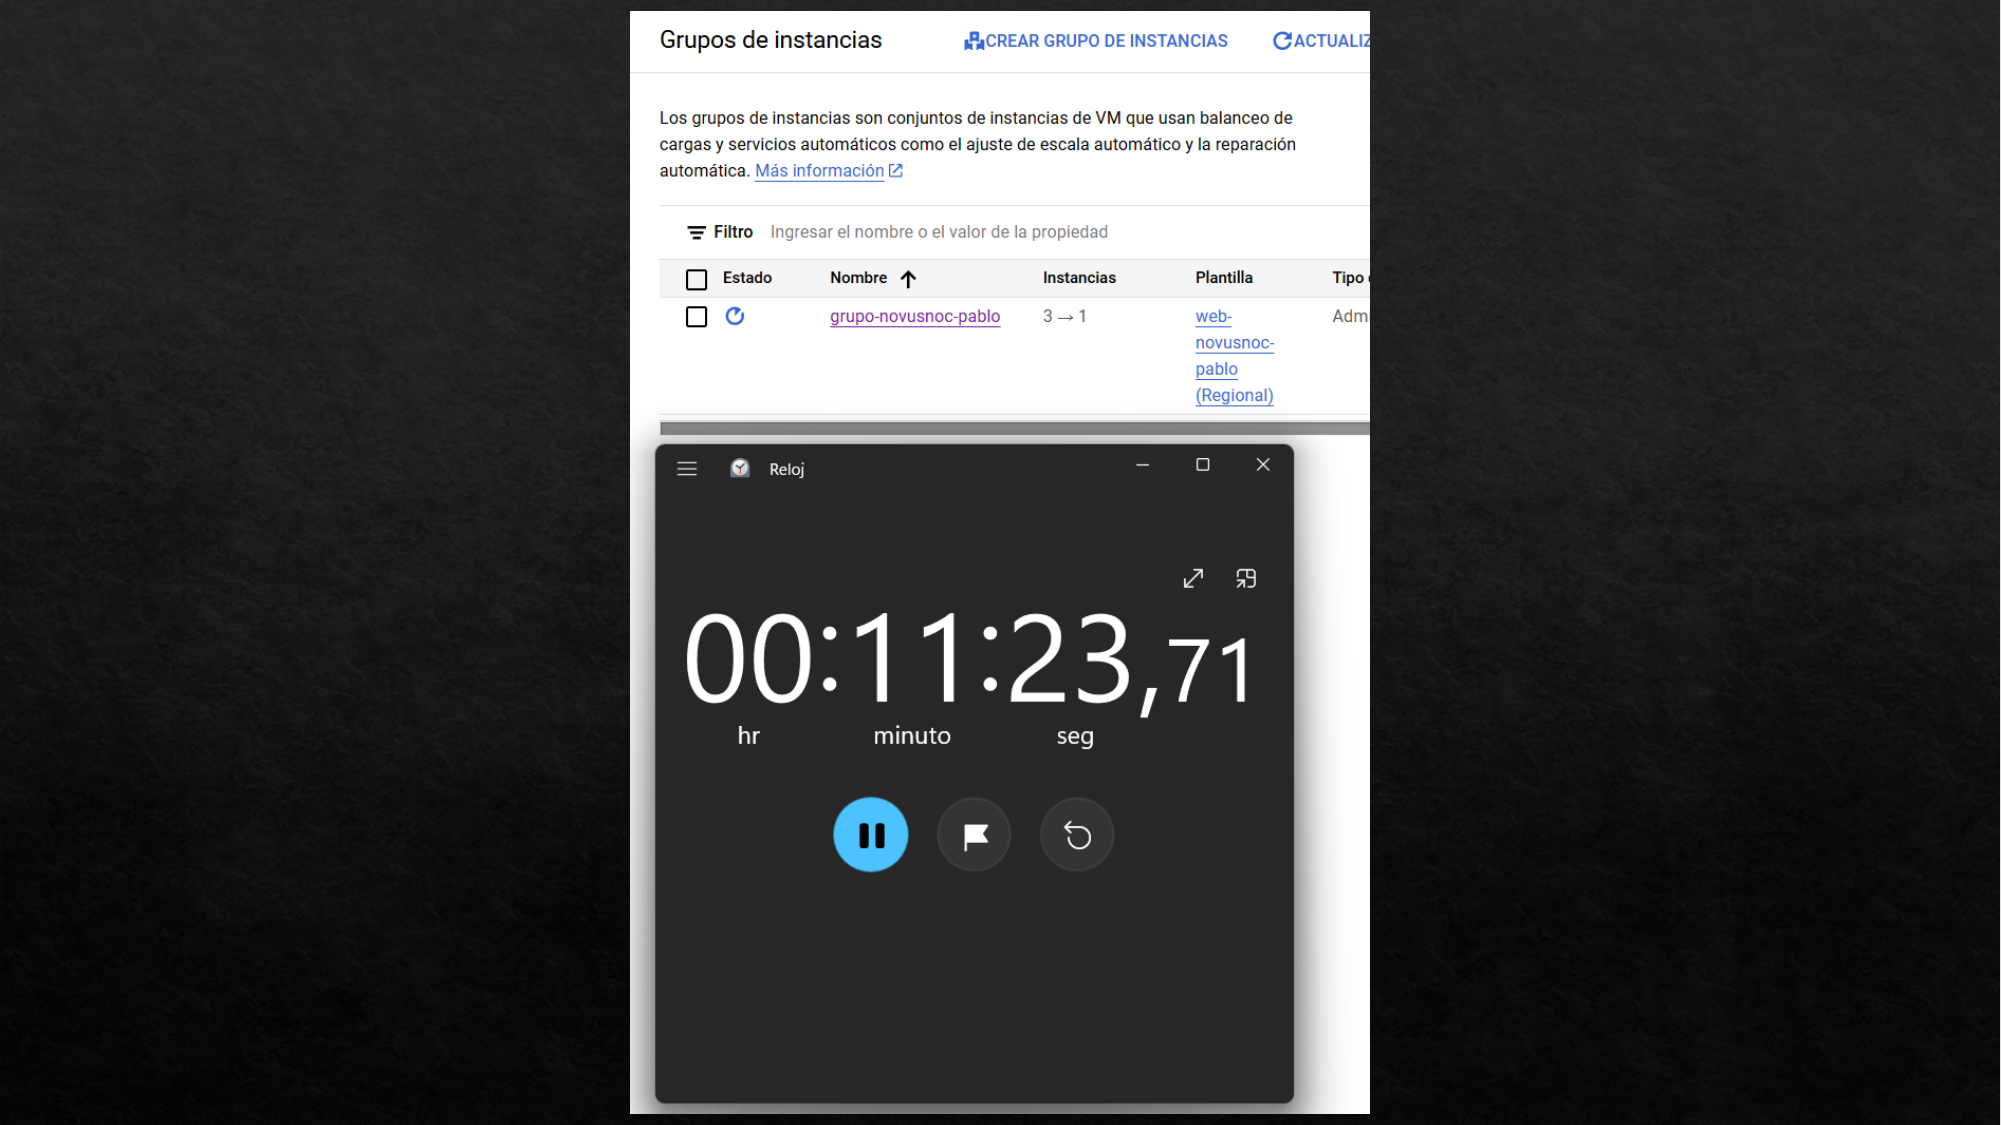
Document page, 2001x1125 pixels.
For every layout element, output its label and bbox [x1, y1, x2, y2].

picture [630, 10, 1370, 1115]
